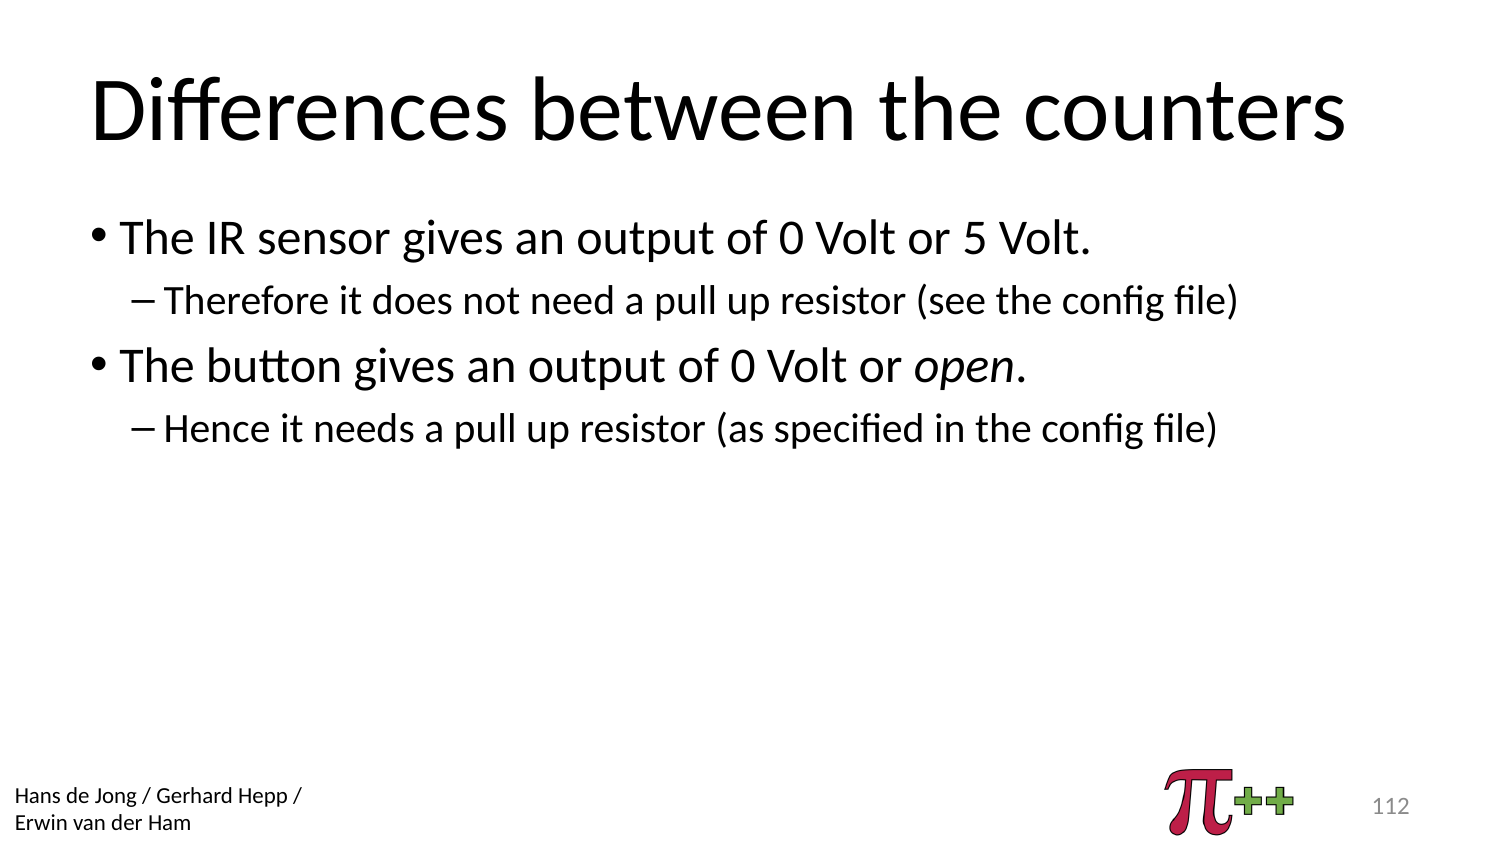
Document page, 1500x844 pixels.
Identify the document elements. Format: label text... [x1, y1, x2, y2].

title Differences between the counters [75, 33, 1425, 175]
list The IR sensor gives an output of 0 Volt or 5 Volt. Therefore it does not need a pull up resistor (see the config file) The button gives an output of 0 Volt or open. Hence it needs a pull up resistor (as specified in the config file) [75, 196, 1425, 754]
picture [1163, 768, 1294, 836]
slide_number 112 [1340, 782, 1425, 827]
